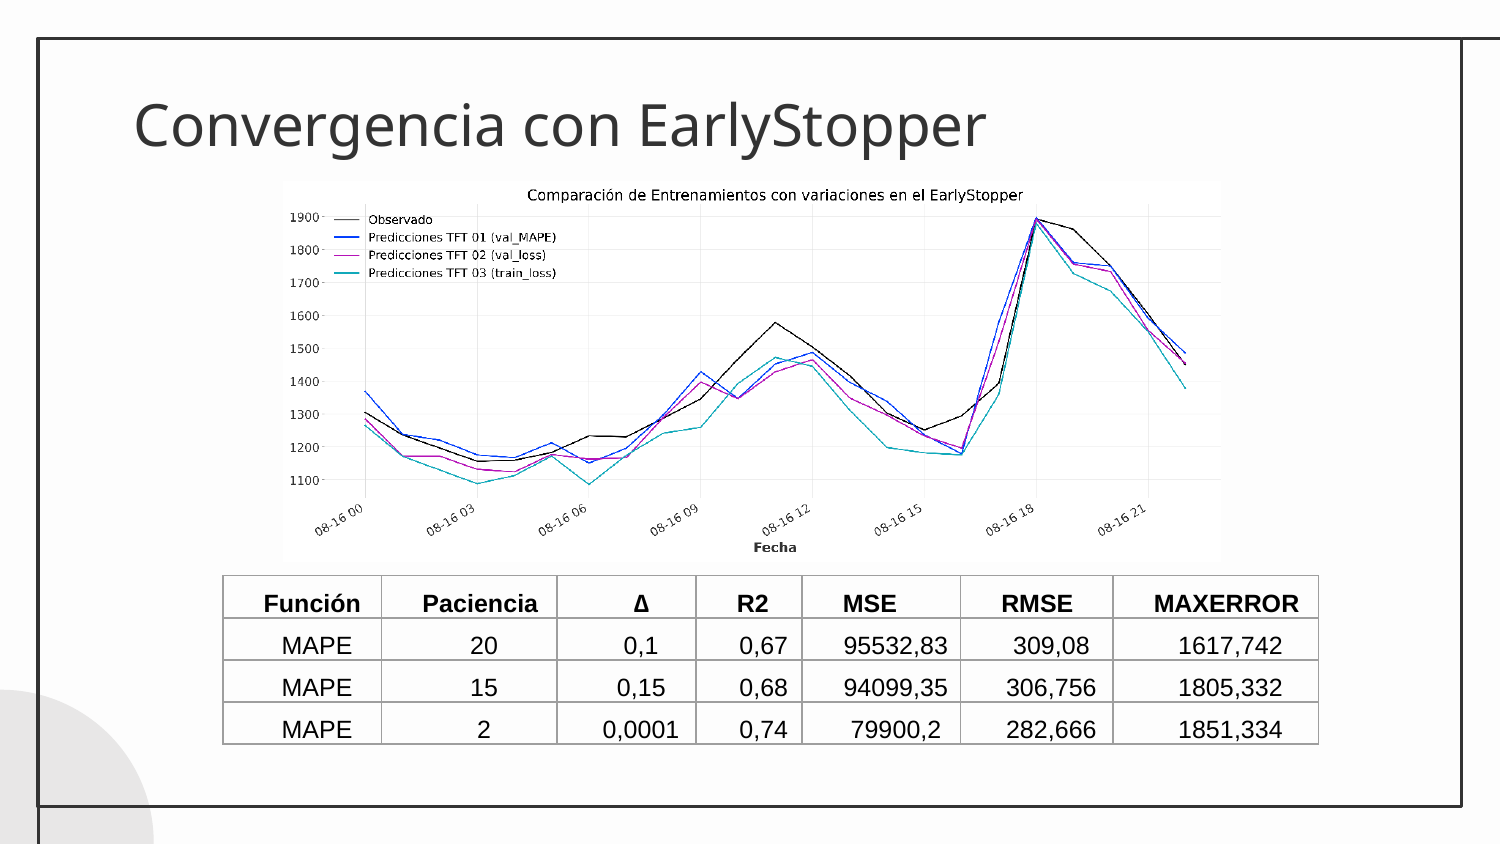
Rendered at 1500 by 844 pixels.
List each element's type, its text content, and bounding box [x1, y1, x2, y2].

table_cell 95532,83 [803, 619, 960, 659]
table_header Paciencia [382, 576, 556, 617]
table_header Función [224, 576, 381, 617]
table_cell 79900,2 [803, 703, 960, 743]
table_cell 0,0001 [558, 703, 695, 743]
table_cell 0,74 [697, 703, 801, 743]
picture [282, 181, 1222, 562]
table_cell 0,1 [558, 619, 695, 659]
table_cell MAPE [224, 703, 381, 743]
table_cell MAPE [224, 619, 381, 659]
table_cell 2 [382, 703, 556, 743]
table_cell 0,15 [558, 661, 695, 701]
table_header RMSE [961, 576, 1112, 617]
table_cell 306,756 [961, 661, 1112, 701]
table_cell 1617,742 [1114, 619, 1318, 659]
table_cell 0,68 [697, 661, 801, 701]
table_cell 0,67 [697, 619, 801, 659]
table_header MAXERROR [1114, 576, 1318, 617]
table_cell 1851,334 [1114, 703, 1318, 743]
table_header MSE [803, 576, 960, 617]
table_header ∆ [558, 576, 695, 617]
table_cell MAPE [224, 661, 381, 701]
table_cell 94099,35 [803, 661, 960, 701]
table_cell 282,666 [961, 703, 1112, 743]
title Convergencia con EarlyStopper [118, 72, 1384, 167]
table_cell 1805,332 [1114, 661, 1318, 701]
table_cell 20 [382, 619, 556, 659]
table_header R2 [697, 576, 801, 617]
table_cell 15 [382, 661, 556, 701]
table_cell 309,08 [961, 619, 1112, 659]
